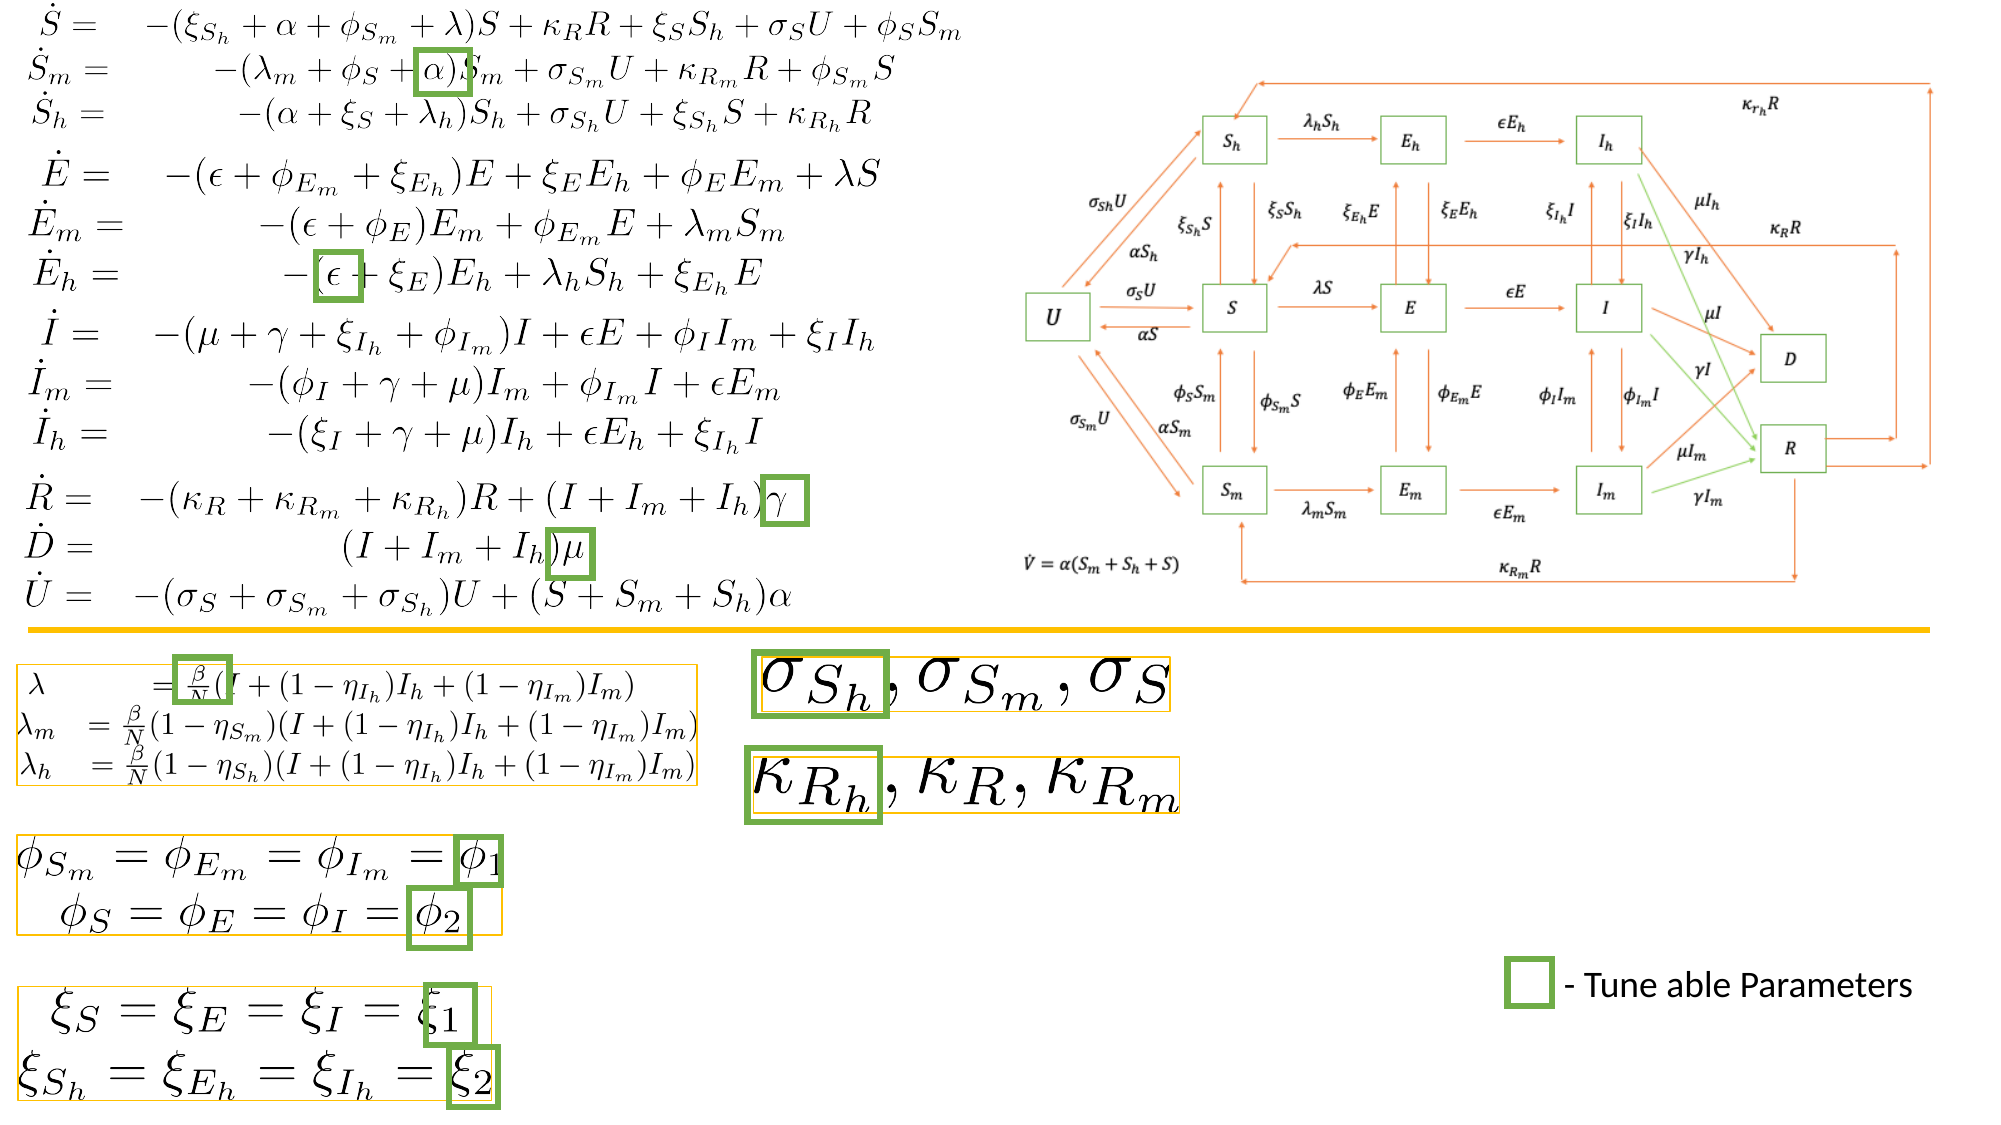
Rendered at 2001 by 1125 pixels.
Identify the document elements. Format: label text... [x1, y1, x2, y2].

text_box [174, 656, 231, 665]
text_box [1507, 958, 1548, 1007]
picture [28, 3, 961, 133]
picture [28, 150, 880, 295]
picture [17, 665, 697, 785]
text_box [448, 1046, 499, 1108]
picture [17, 835, 502, 935]
picture [1013, 63, 1956, 595]
text_box [746, 747, 881, 823]
picture [754, 757, 1179, 813]
text_box [791, 476, 808, 525]
picture [28, 309, 874, 455]
text_box [408, 935, 471, 949]
picture [24, 474, 791, 616]
picture [18, 987, 491, 1100]
text_box - Tune able Parameters [1548, 952, 1929, 1013]
text_box [753, 651, 888, 717]
picture [762, 657, 1170, 711]
text_box [315, 295, 362, 301]
